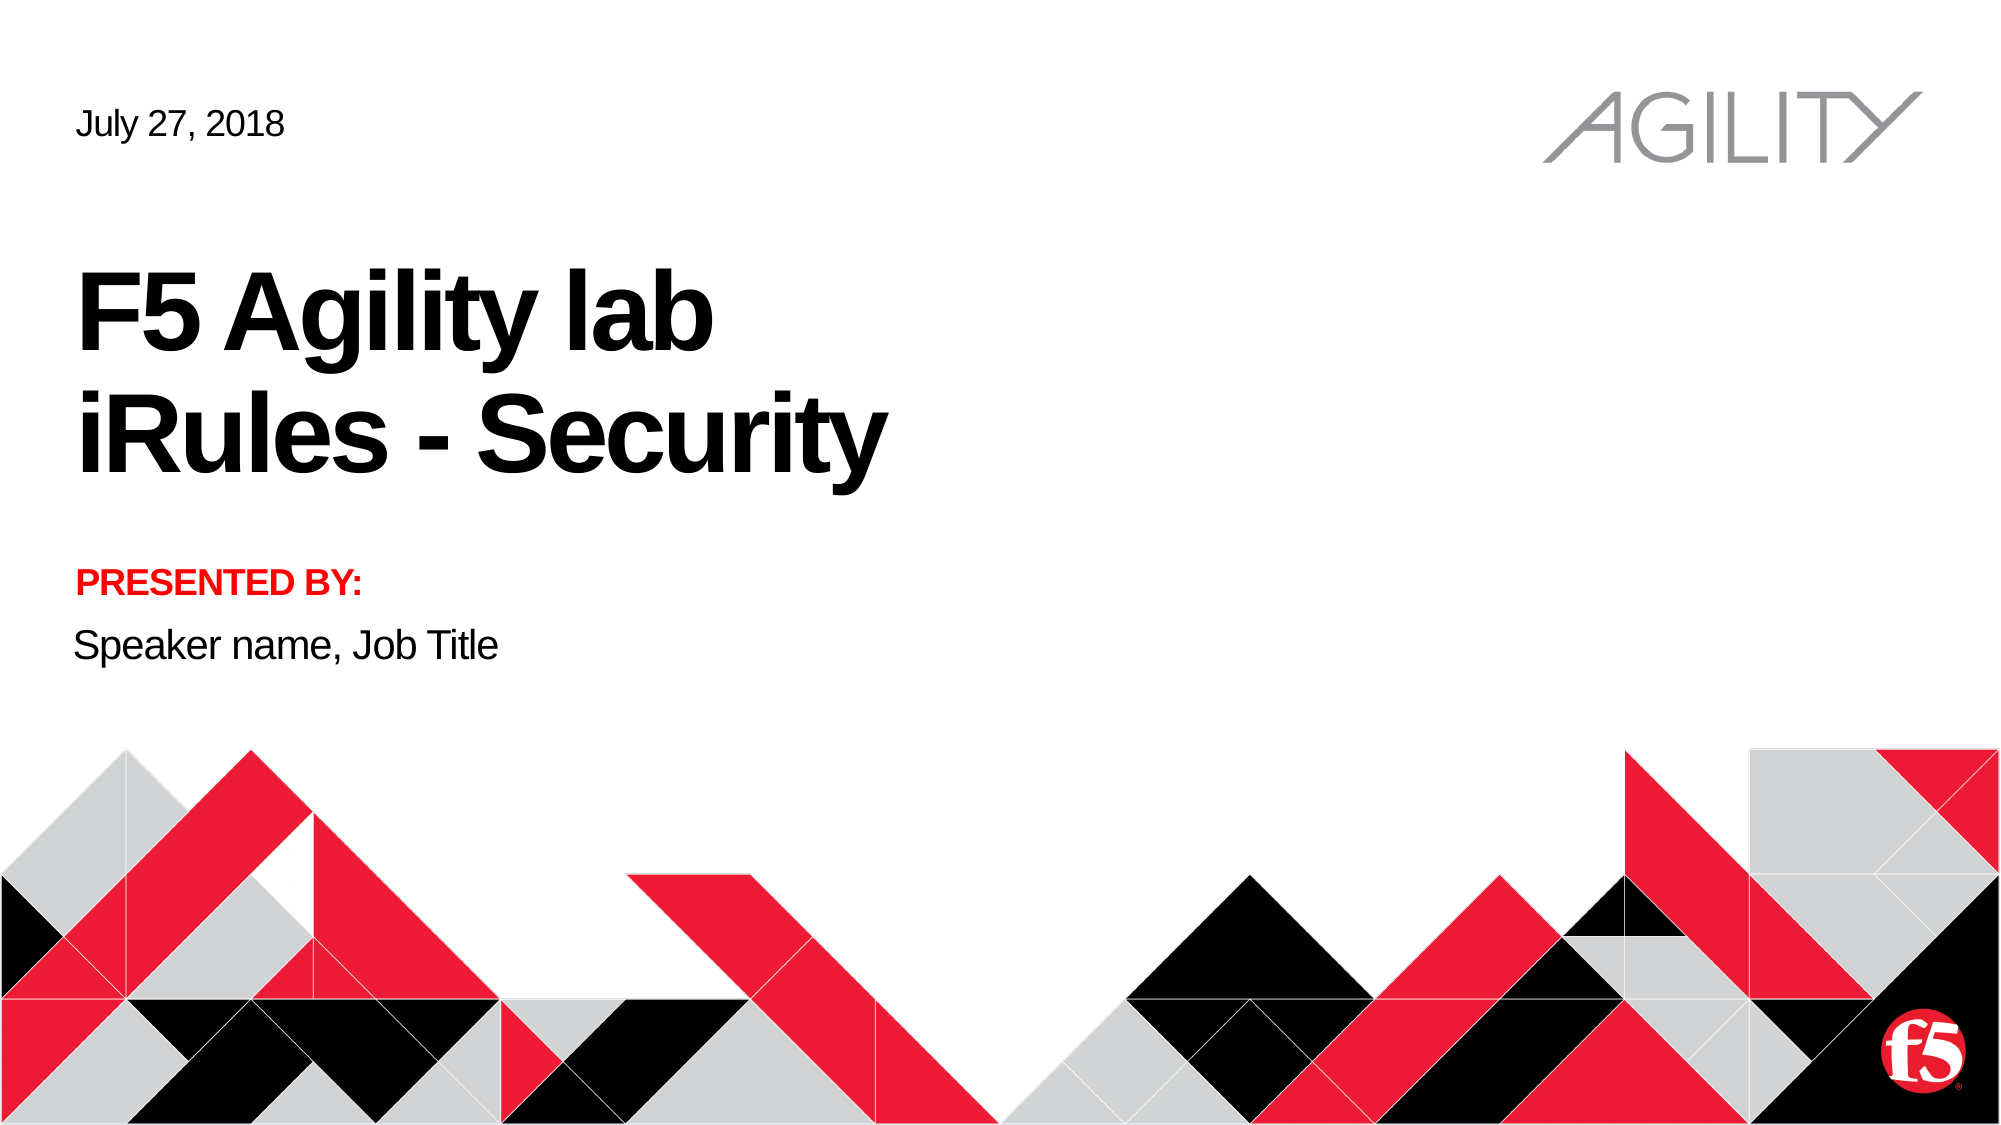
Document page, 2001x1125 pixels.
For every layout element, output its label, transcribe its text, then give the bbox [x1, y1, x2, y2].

picture [1542, 91, 1923, 163]
list July 27, 2018 [50, 79, 834, 175]
picture [0, 373, 2000, 1125]
subtitle Speaker name, Job Title [47, 597, 1923, 695]
title F5 Agility lab iRules - Security [50, 225, 1925, 523]
